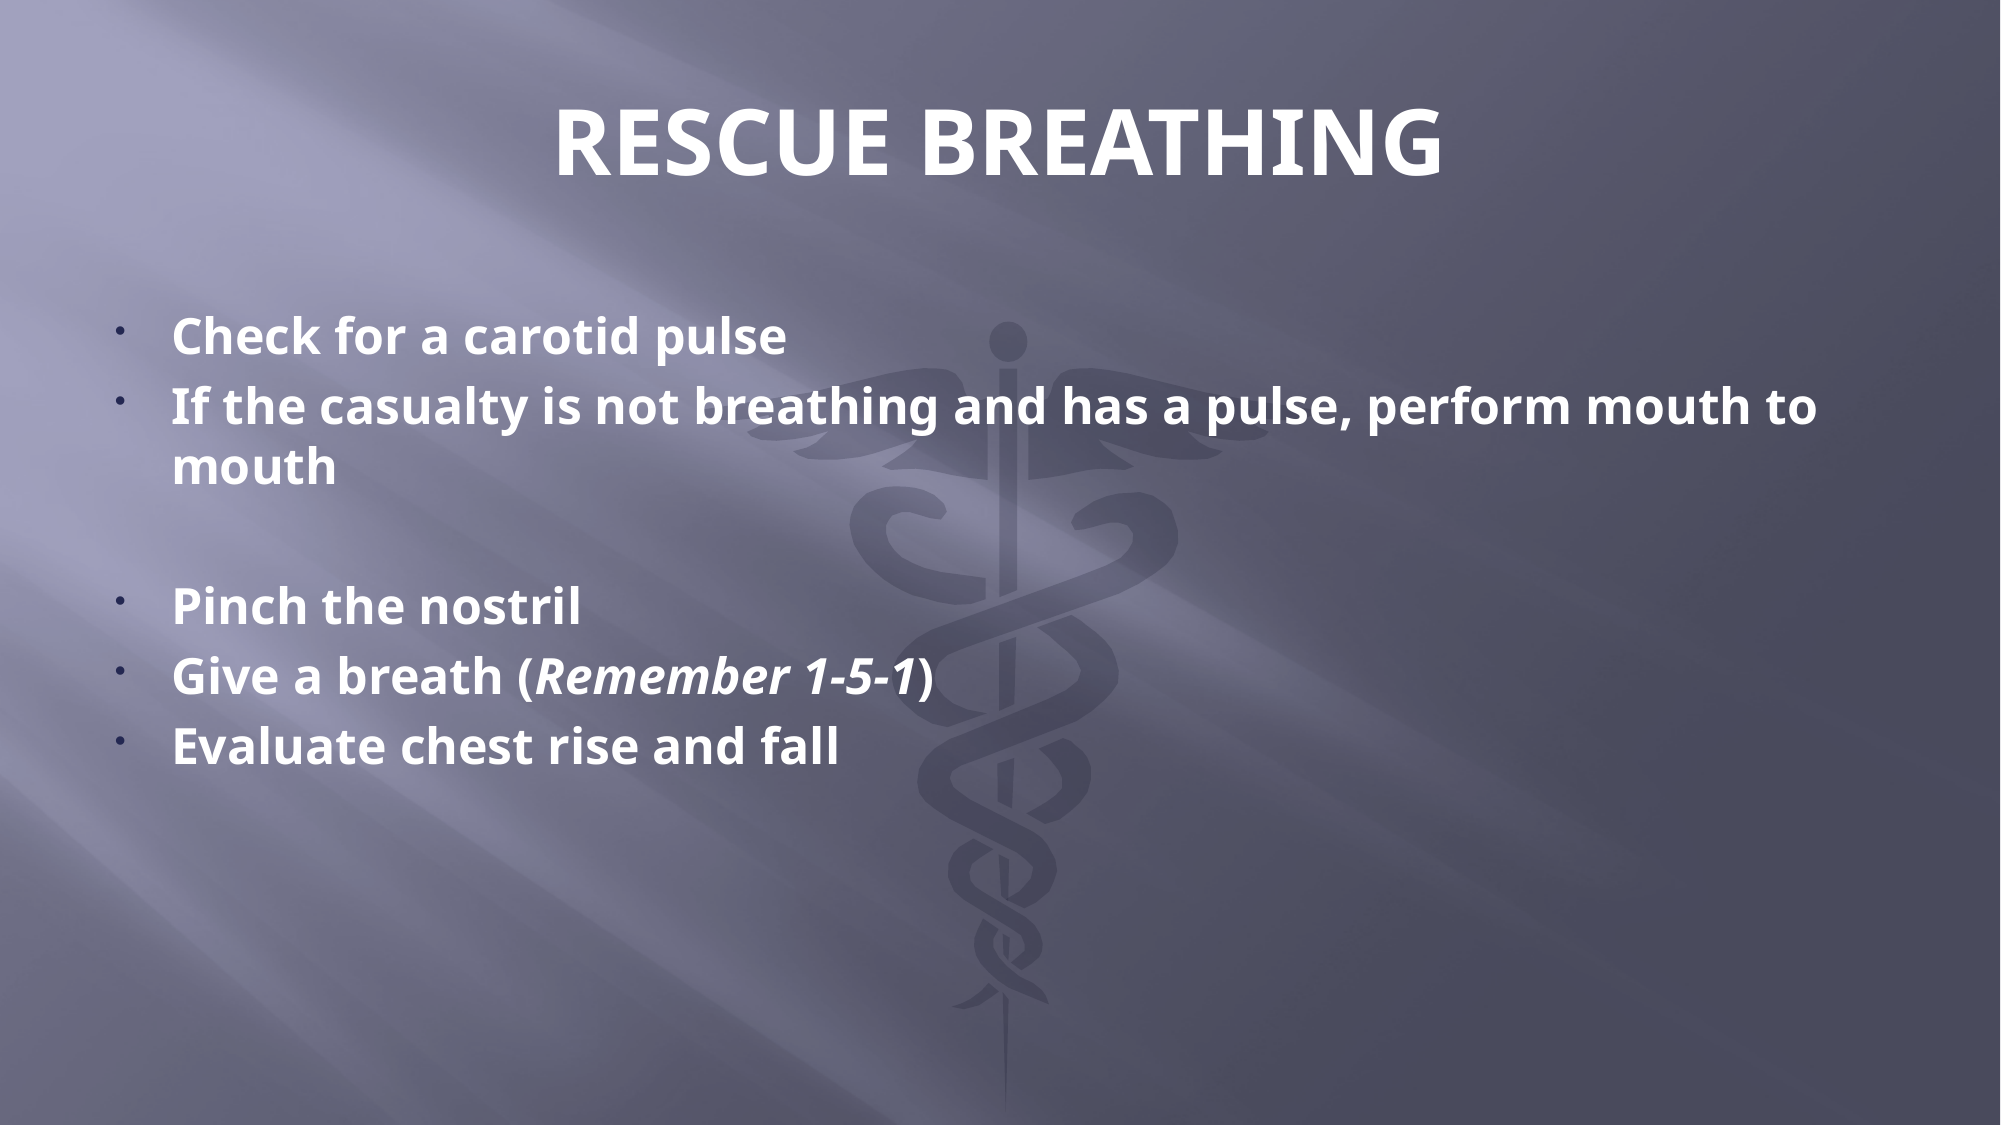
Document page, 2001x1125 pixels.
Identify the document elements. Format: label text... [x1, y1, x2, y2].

title RESCUE BREATHING [99, 45, 1900, 233]
list Check for a carotid pulse If the casualty is not breathing and has a pulse, perform mouth to mouth Pinch the nostril Give a breath (Remember 1-5-1) Evaluate chest rise and fall [99, 297, 1900, 1070]
